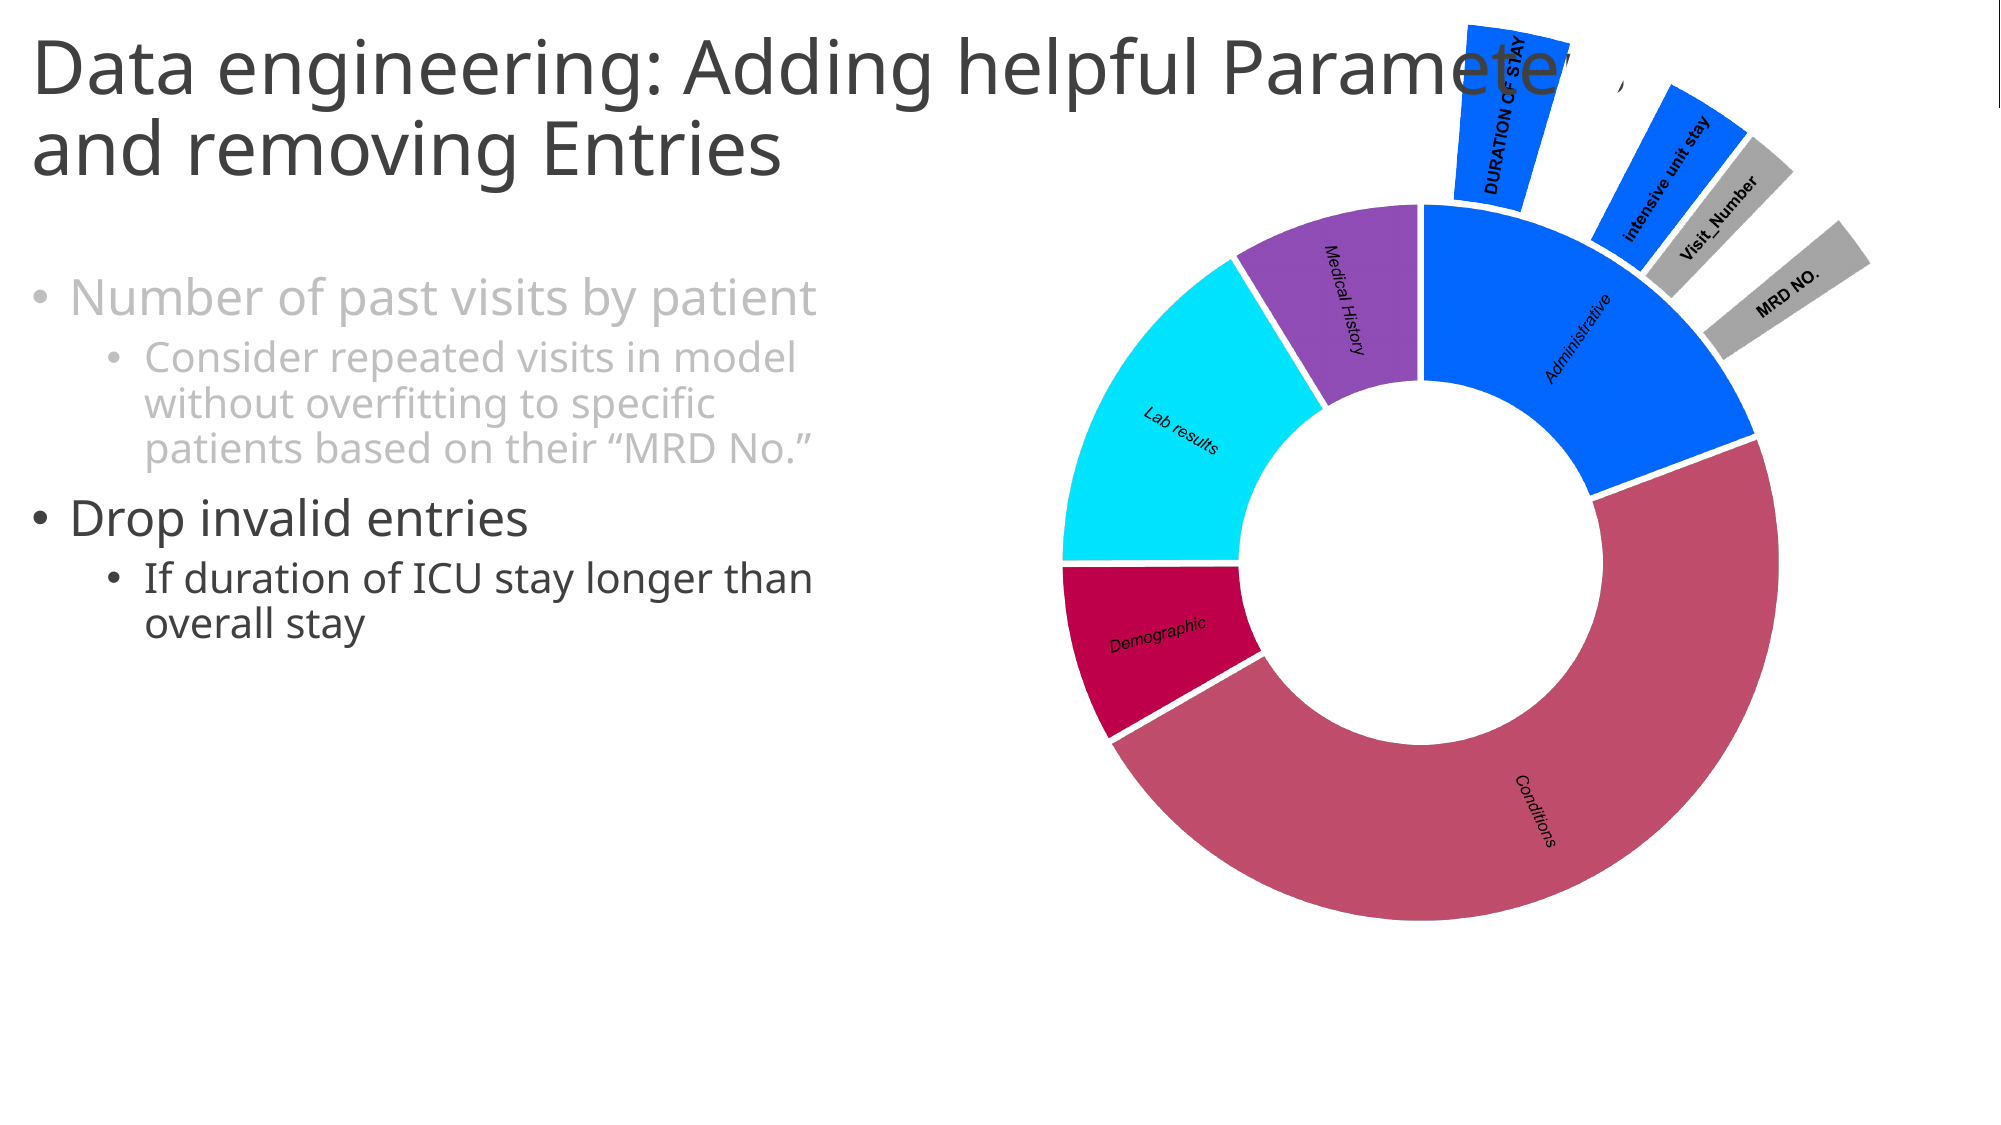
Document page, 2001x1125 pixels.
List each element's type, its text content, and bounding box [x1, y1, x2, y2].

picture [738, 0, 2000, 1125]
title Data engineering: Adding helpful Parameters and removing Entries [16, 22, 738, 240]
list Number of past visits by patient Consider repeated visits in model without overfitting to specific patients based on their “MRD No.” Drop invalid entries If duration of ICU stay longer than overall stay [16, 265, 738, 979]
